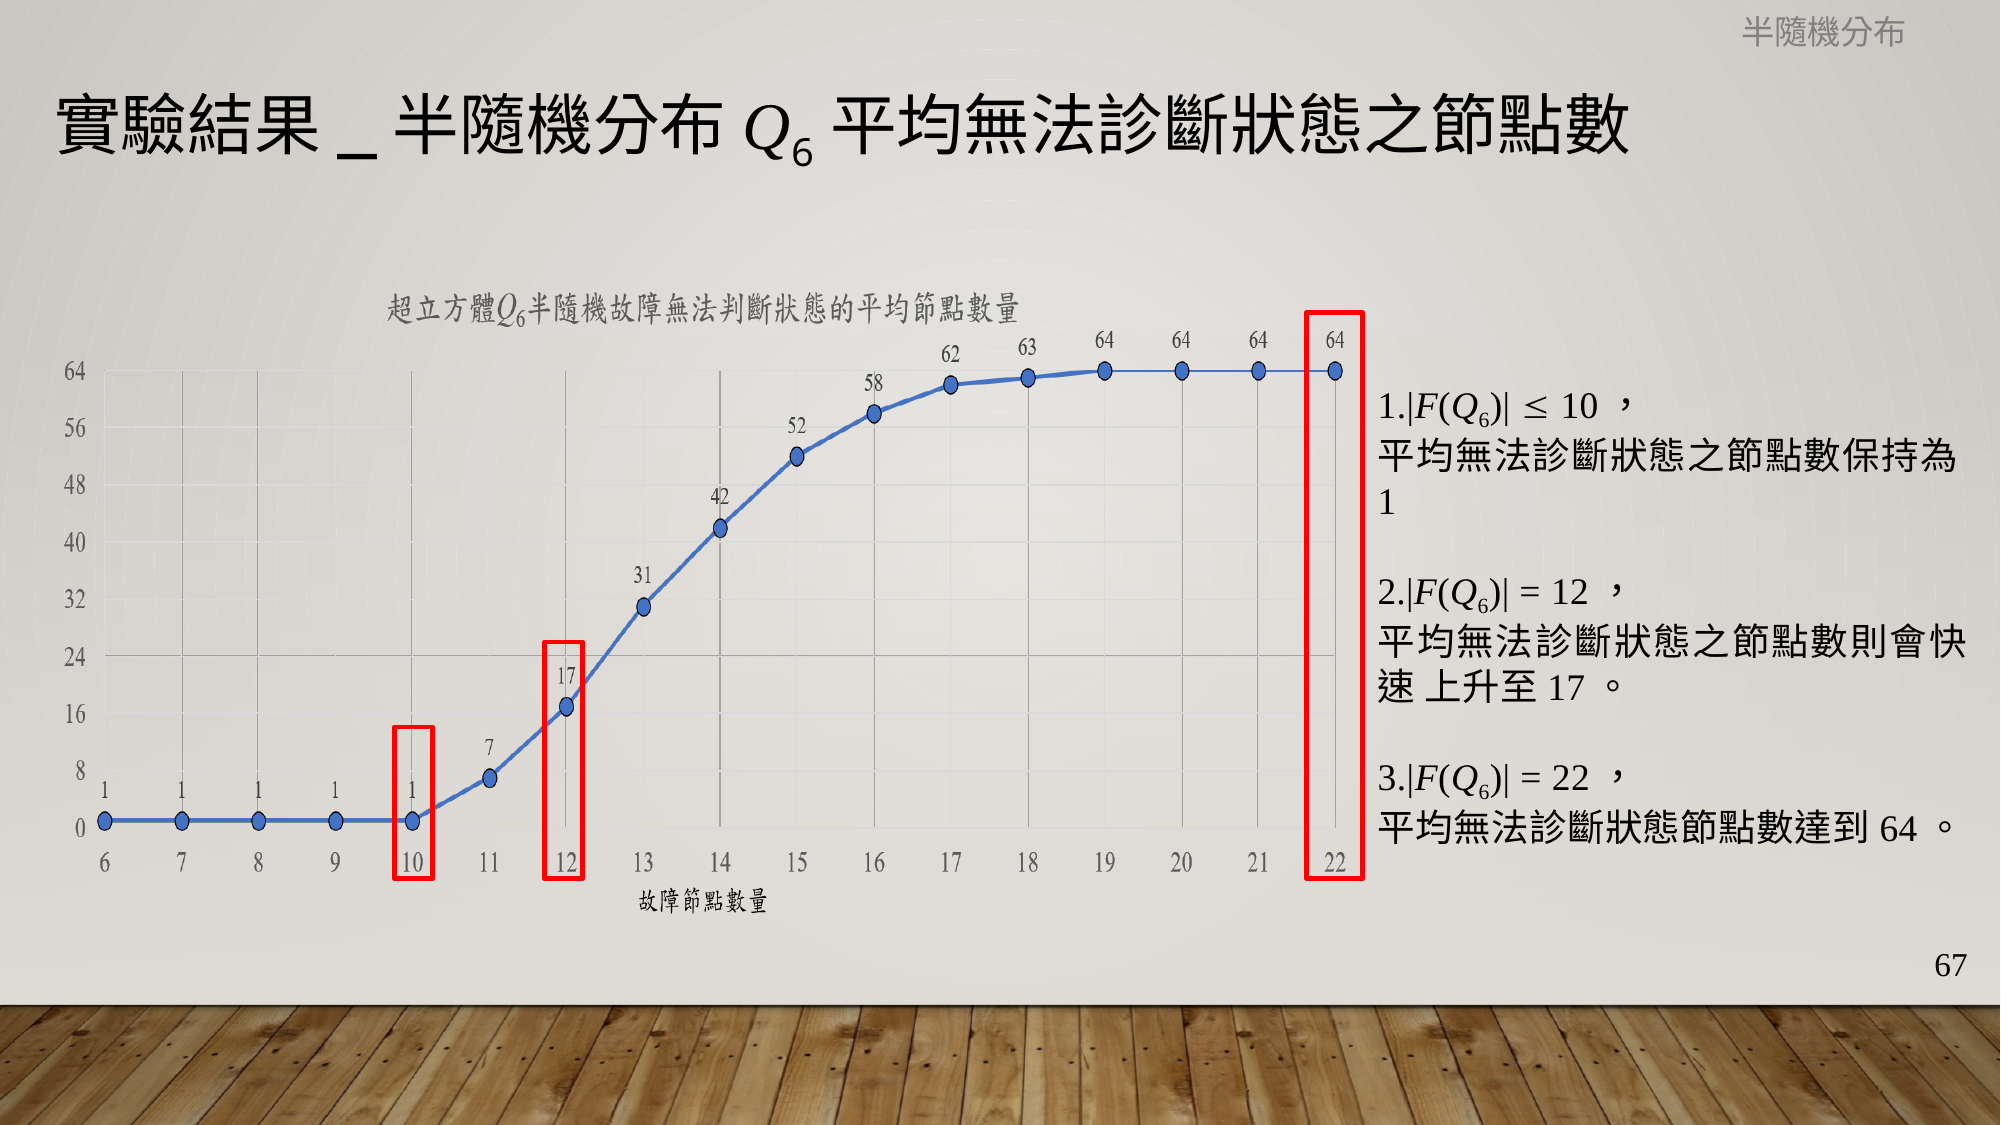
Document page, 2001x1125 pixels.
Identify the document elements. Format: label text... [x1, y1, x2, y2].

picture [42, 252, 1363, 934]
text_box 實驗結果_半隨機分布Q6平均無法診斷狀態之節點數 [39, 75, 1646, 181]
text_box 半隨機分布 [1665, 3, 1983, 59]
slide_number 67 [1910, 935, 1983, 996]
picture [0, 1005, 2000, 1125]
text_box 1.|F(Q6)|  10， 平均無法診斷狀態之節點數保持為1 2.|F(Q6)| = 12， 平均無法診斷狀態之節點數則會快速 上升至17。 3.|F(Q6)| = 22， 平均無法診斷狀態節點數達到64。 [1364, 373, 1983, 857]
